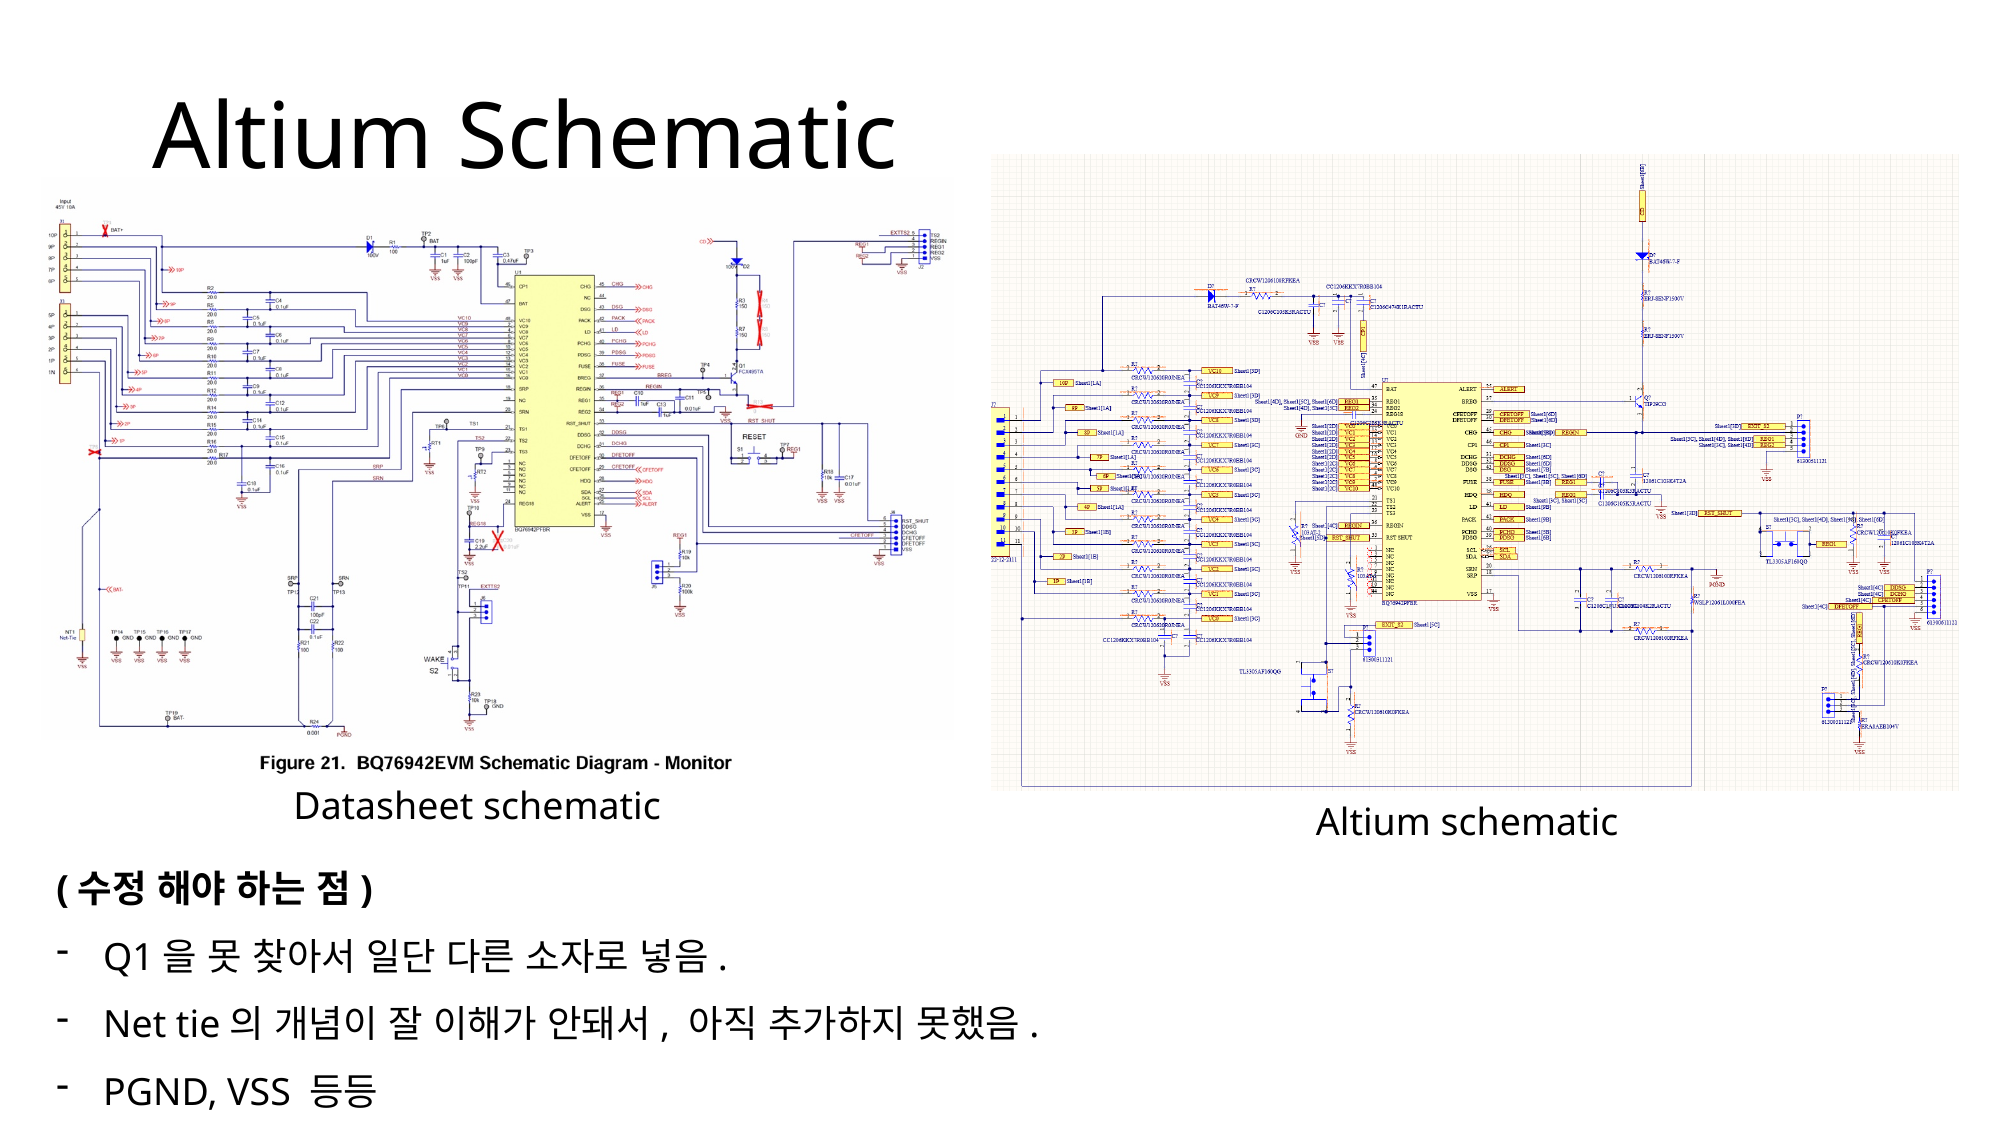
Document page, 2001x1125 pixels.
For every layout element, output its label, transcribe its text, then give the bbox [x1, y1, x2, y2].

picture [40, 177, 960, 781]
picture [990, 153, 1959, 791]
title Altium Schematic [137, 59, 1863, 219]
text_box Altium schematic [1300, 791, 1745, 851]
text_box Datasheet schematic [278, 781, 722, 835]
text_box (수정 해야 하는 점) Q1을 못 찾아서 일단 다른 소자로 넣음. Net tie의 개념이 잘 이해가 안돼서, 아직 추가하지 못했음. PGND, VSS 등등 [41, 835, 1599, 1120]
